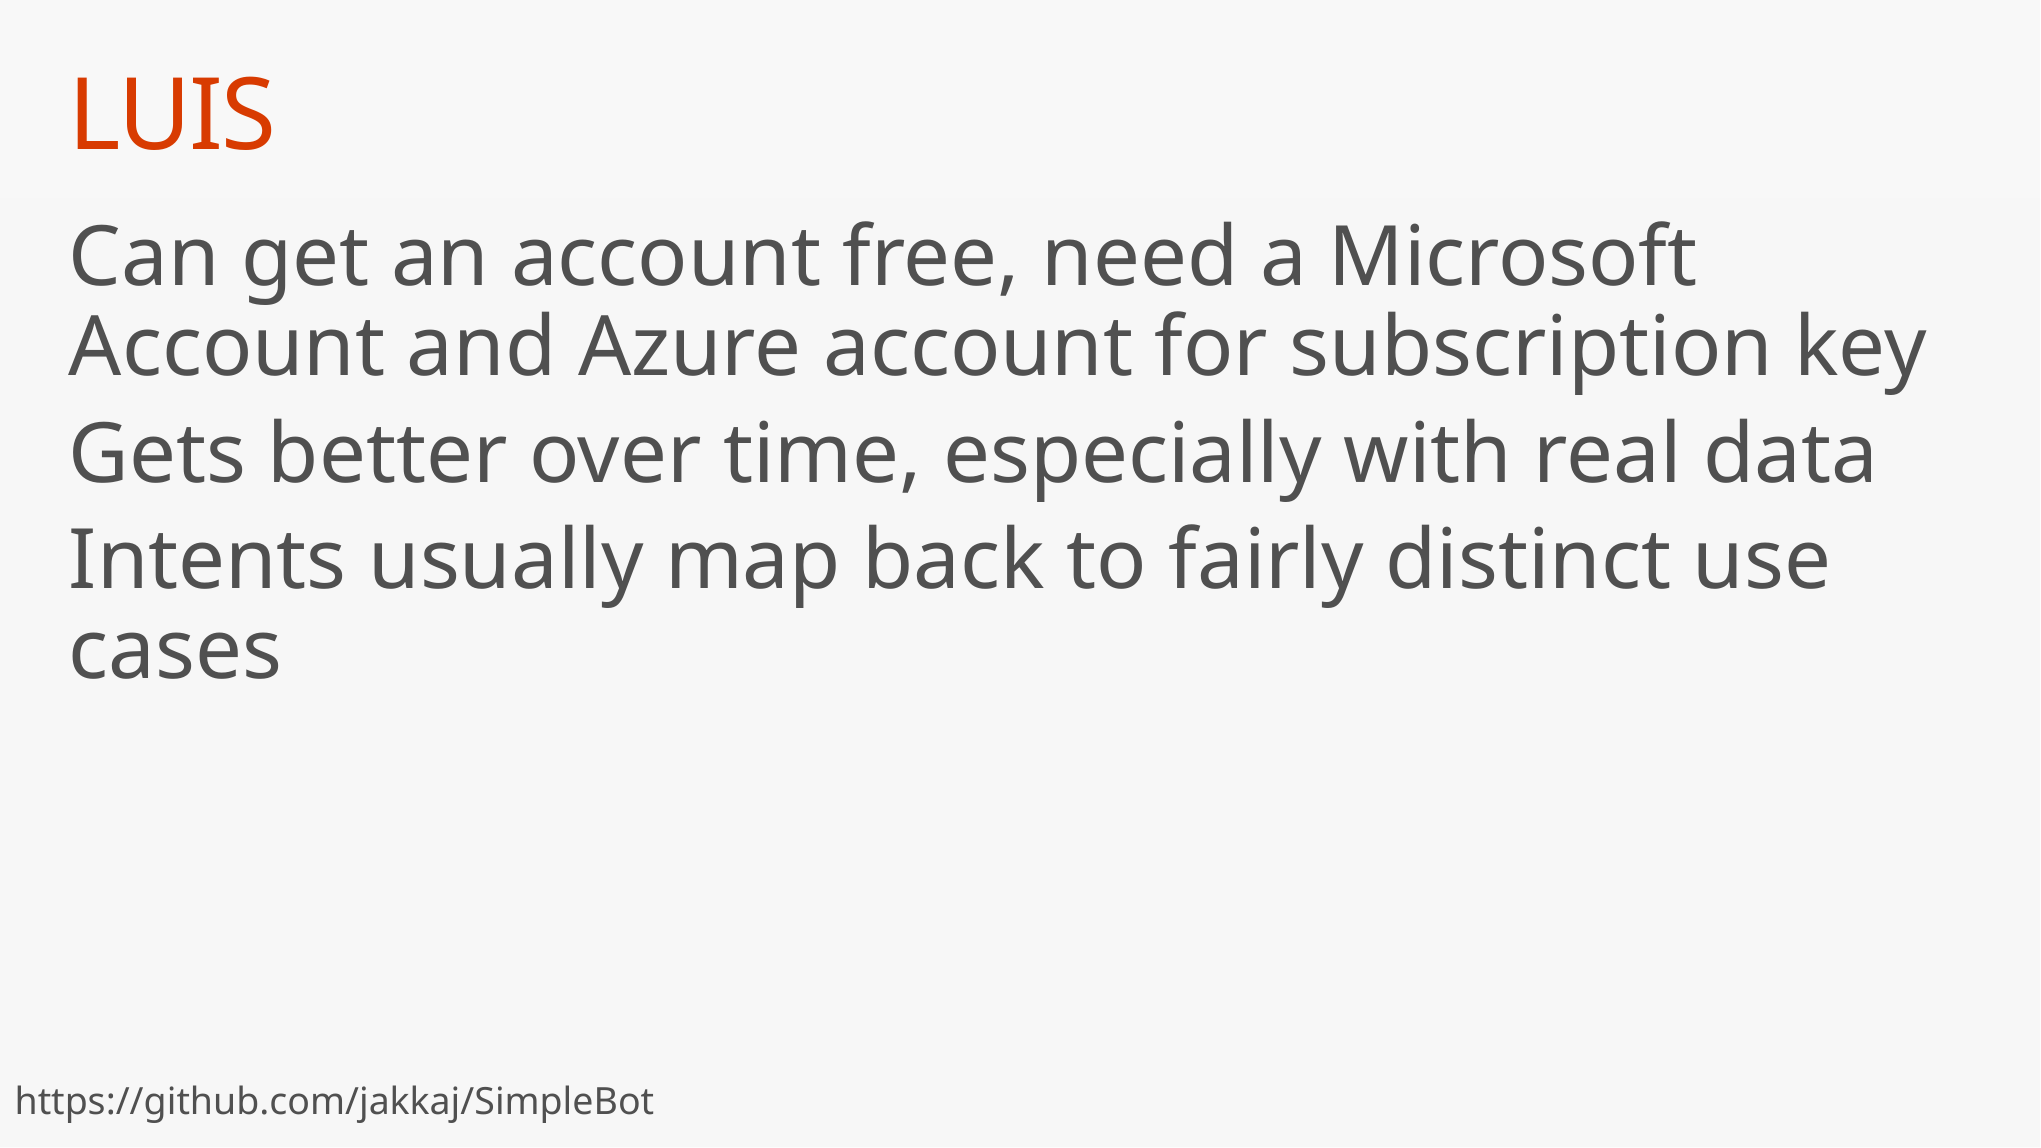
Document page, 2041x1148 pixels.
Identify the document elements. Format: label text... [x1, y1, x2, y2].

title LUIS [45, 48, 1996, 198]
text_box https://github.com/jakkaj/SimpleBot [0, 1069, 670, 1130]
list Can get an account free, need a Microsoft Account and Azure account for subscription key Gets better over time, especially with real data Intents usually map back to fairly distinct use cases [45, 198, 1996, 989]
